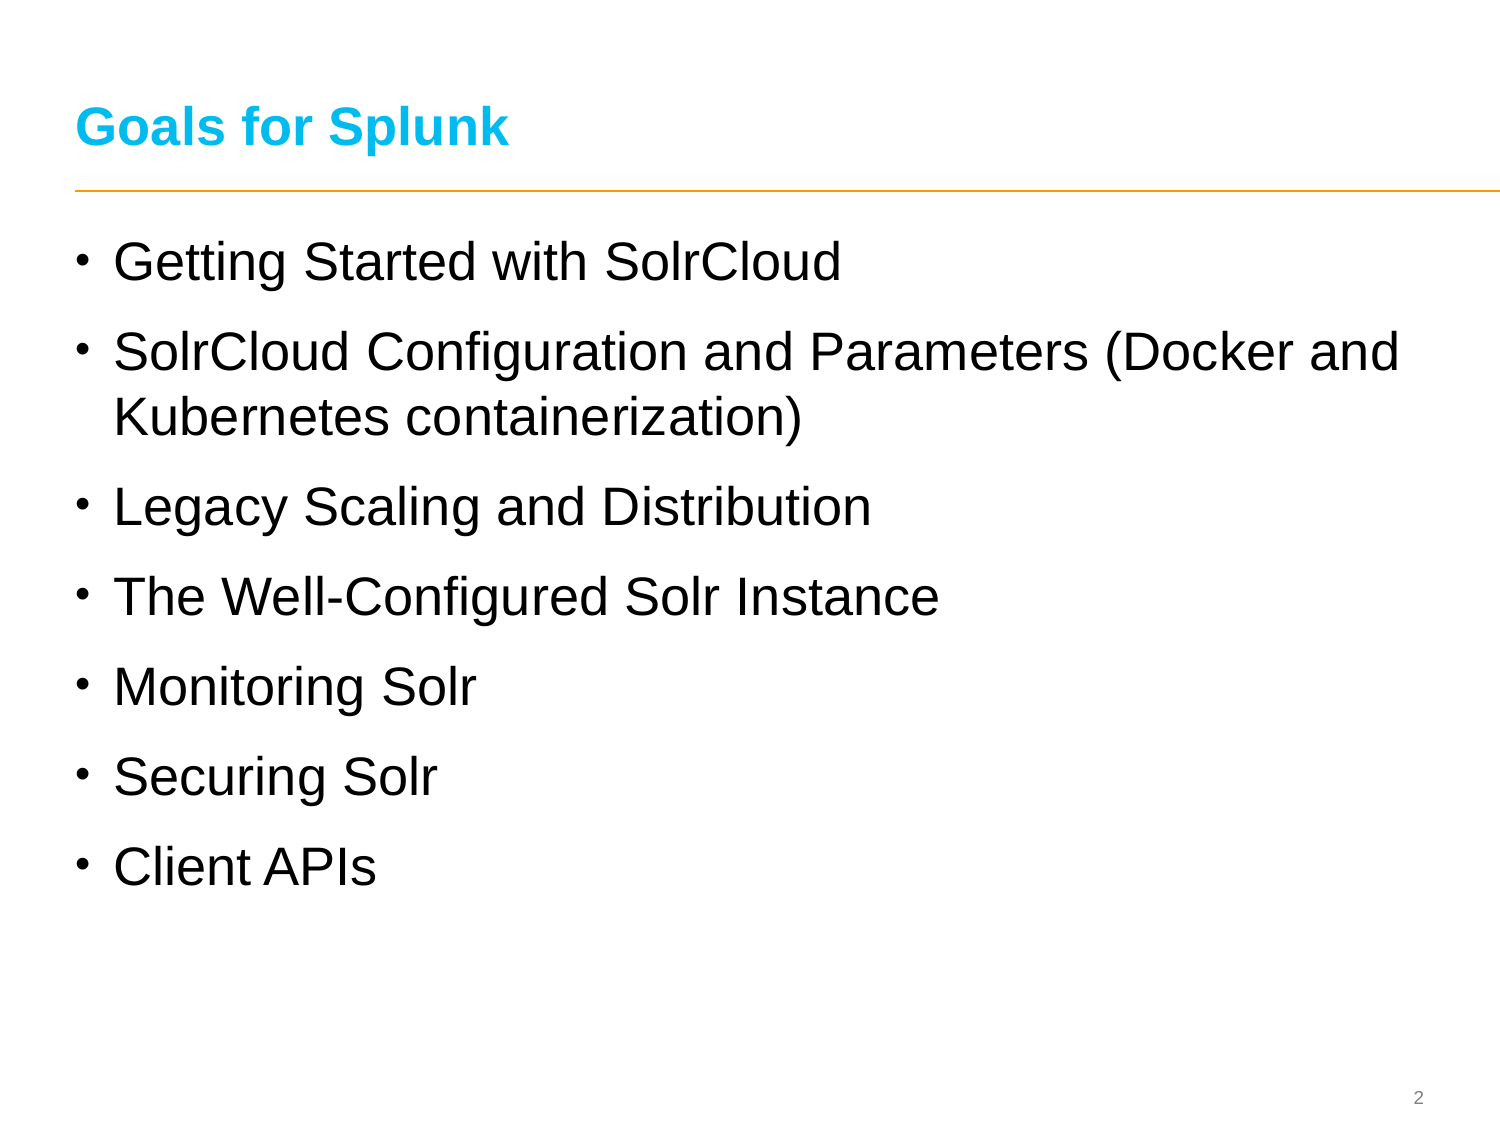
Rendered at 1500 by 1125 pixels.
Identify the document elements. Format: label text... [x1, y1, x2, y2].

list Getting Started with SolrCloud SolrCloud Configuration and Parameters (Docker and Kubernetes containerization) Legacy Scaling and Distribution The Well-Configured Solr Instance Monitoring Solr Securing Solr Client APIs [75, 226, 1425, 1018]
title Goals for Splunk [75, 27, 1422, 157]
